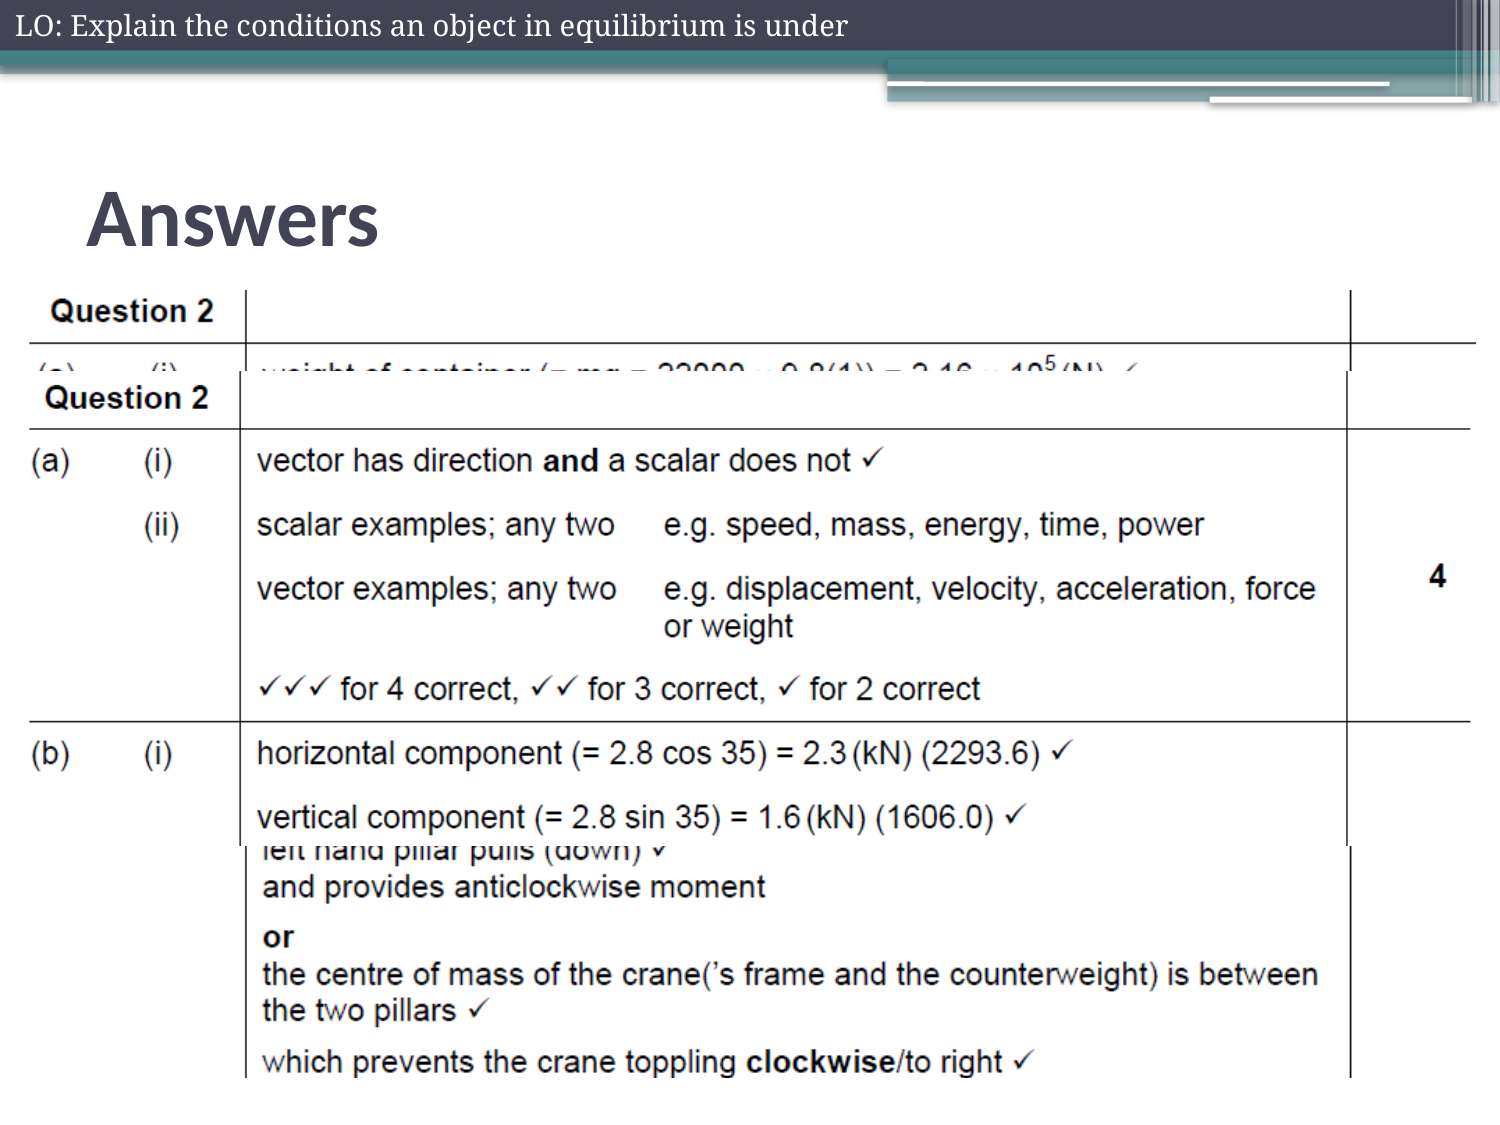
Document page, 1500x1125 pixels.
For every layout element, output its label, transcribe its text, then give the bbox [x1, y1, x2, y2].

picture [29, 290, 1477, 1078]
title Answers [72, 125, 1423, 287]
text_box LO: Explain the conditions an object in equilibrium is under [0, 0, 1495, 50]
